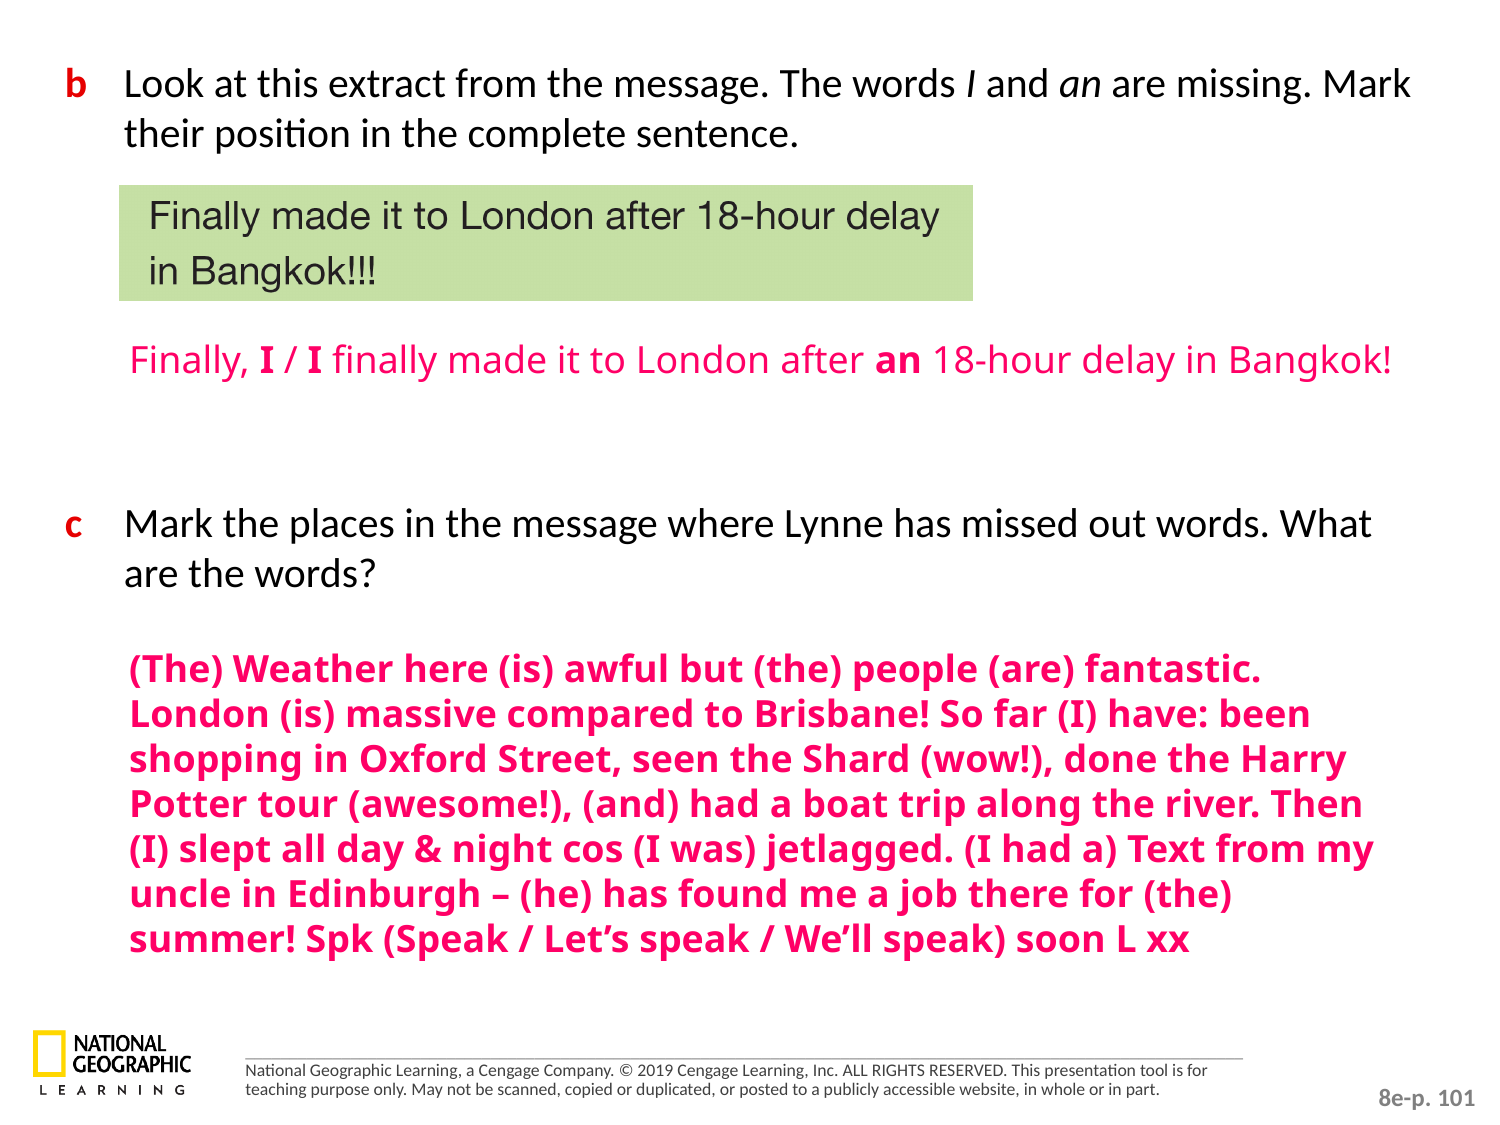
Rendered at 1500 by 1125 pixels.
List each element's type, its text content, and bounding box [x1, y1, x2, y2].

text_box b Look at this extract from the message. The words I and an are missing. Mark their position in the complete sentence. [50, 48, 1443, 164]
text_box 8e-p. 101 [1322, 1073, 1491, 1119]
text_box (The) Weather here (is) awful but (the) people (are) fantastic. London (is) massive compared to Brisbane! So far (I) have: been shopping in Oxford Street, seen the Shard (wow!), done the Harry Potter tour (awesome!), (and) had a boat trip along the river. Then (I) slept all day & night cos (I was) jetlagged. (I had a) Text from my uncle in Edinburgh – (he) has found me a job there for (the) summer! Spk (Speak / Let’s speak / We’ll speak) soon L xx [114, 637, 1416, 967]
text_box Finally, I / I finally made it to London after an 18-hour delay in Bangkok! [114, 328, 1448, 389]
text_box c Mark the places in the message where Lynne has missed out words. What are the words? [50, 488, 1443, 603]
picture [33, 1030, 191, 1095]
picture [119, 185, 973, 301]
